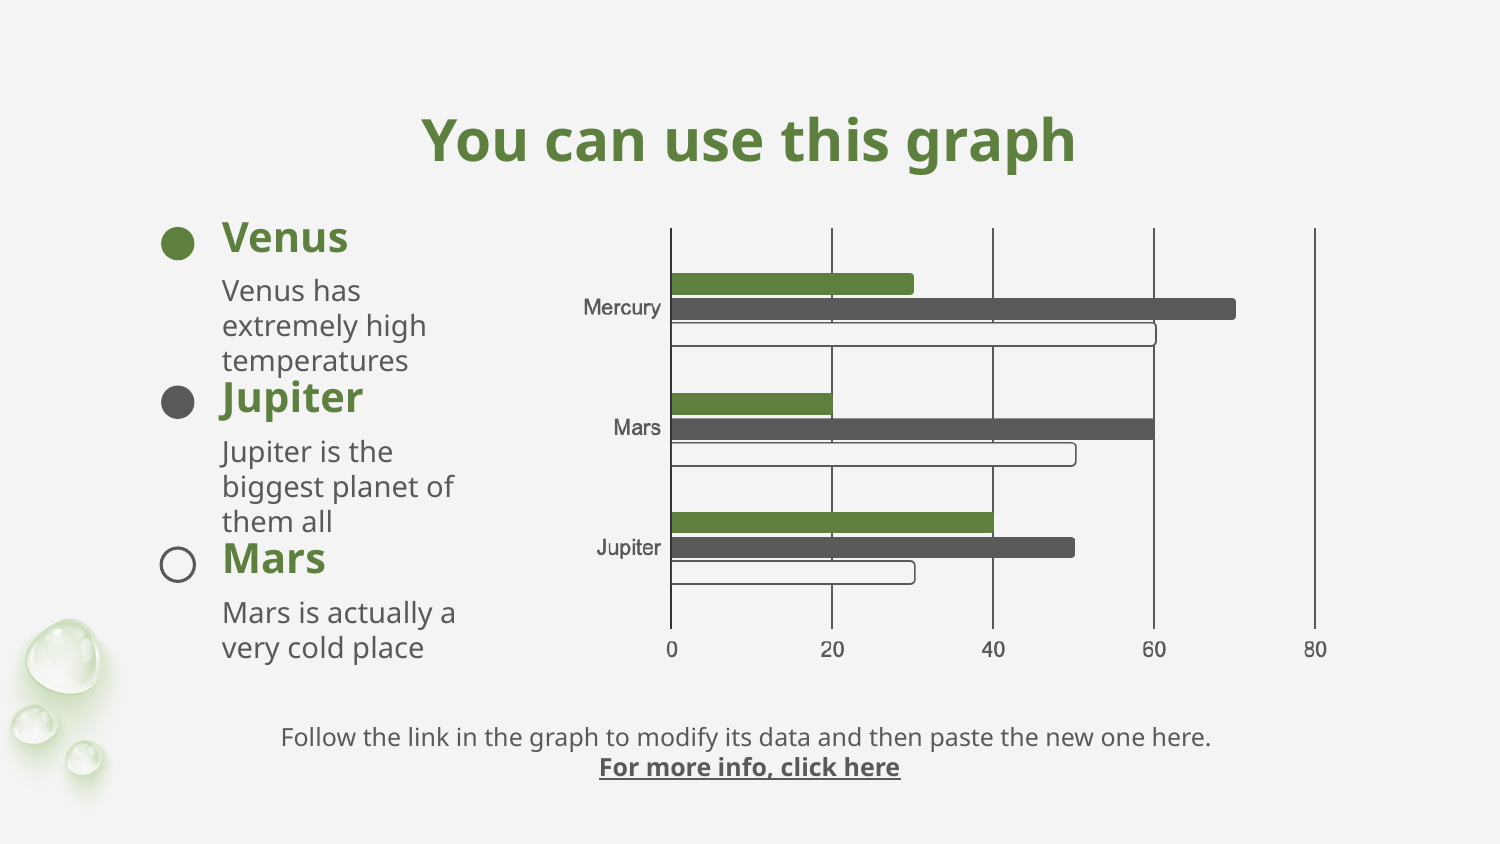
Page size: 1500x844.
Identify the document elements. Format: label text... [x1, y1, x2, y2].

picture [558, 203, 1340, 686]
text_box Jupiter [206, 375, 518, 437]
text_box [161, 226, 195, 261]
text_box [161, 547, 195, 582]
text_box Jupiter is the biggest planet of them all [206, 437, 518, 513]
text_box Mars [206, 536, 518, 597]
text_box Venus [206, 215, 518, 276]
text_box [0, 618, 130, 817]
text_box Mars is actually a very cold place [206, 597, 518, 673]
title You can use this graph [118, 88, 1382, 183]
text_box [161, 385, 195, 419]
text_box Venus has extremely high temperatures [206, 276, 518, 352]
text_box Follow the link in the graph to modify its data and then paste the new one here. For more info, click here [161, 706, 1339, 756]
